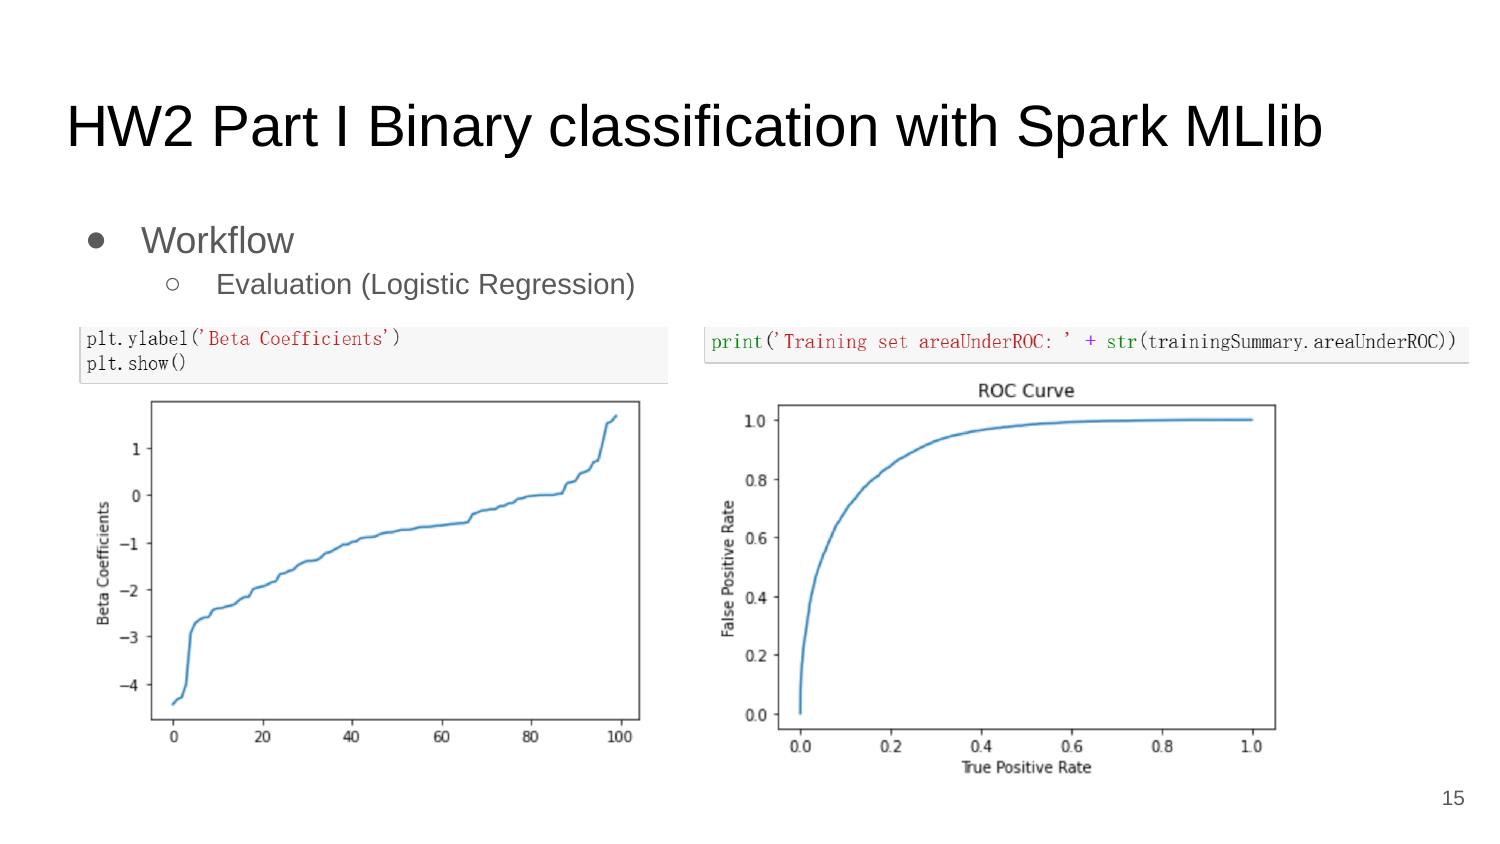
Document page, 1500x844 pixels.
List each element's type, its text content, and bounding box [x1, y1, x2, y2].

slide_number ‹#› [1389, 764, 1480, 830]
title HW2 Part I Binary classification with Spark MLlib [51, 72, 1449, 167]
picture [693, 327, 1469, 783]
list Workflow Evaluation (Logistic Regression) [51, 193, 1458, 604]
picture [76, 327, 669, 759]
